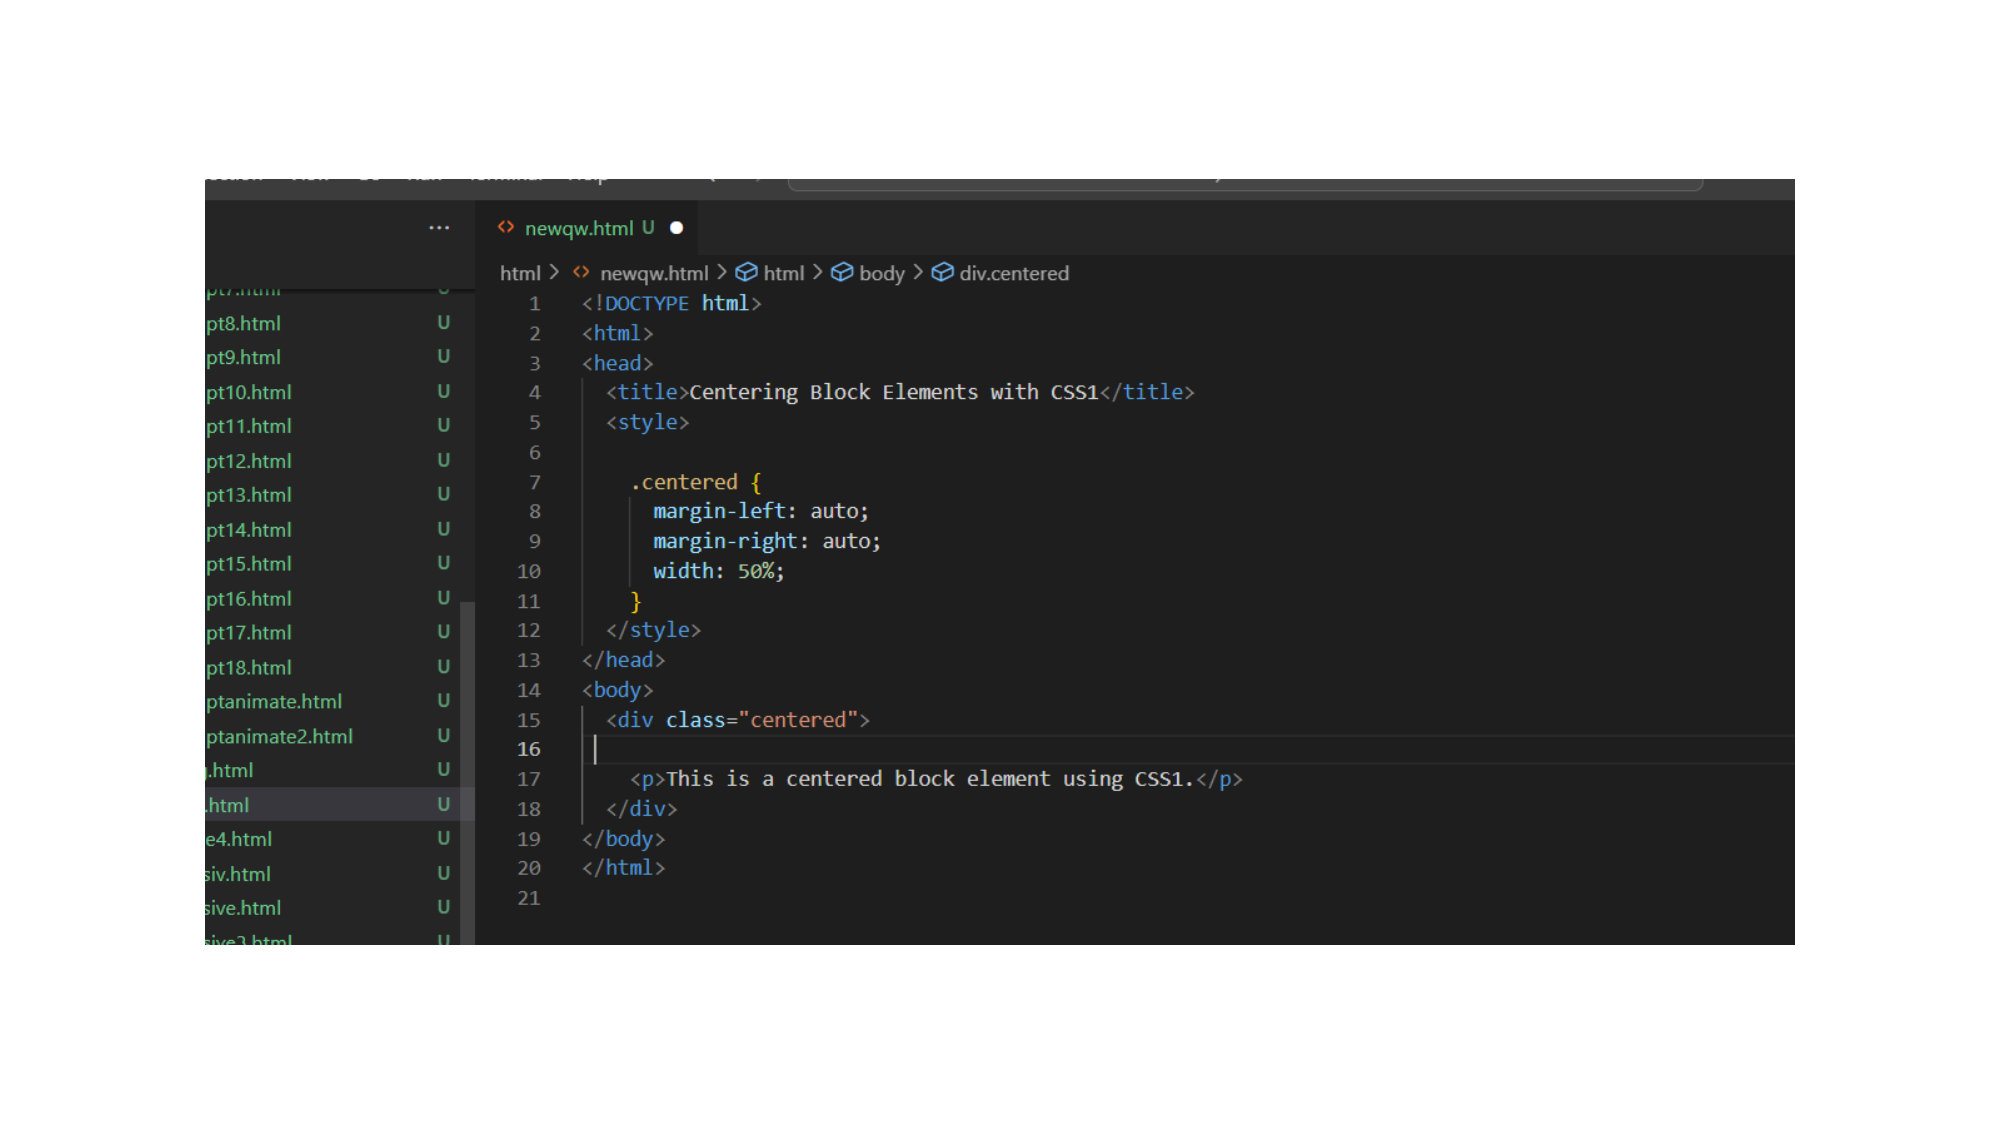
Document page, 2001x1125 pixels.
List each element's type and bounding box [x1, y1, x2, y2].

picture [205, 179, 1795, 945]
